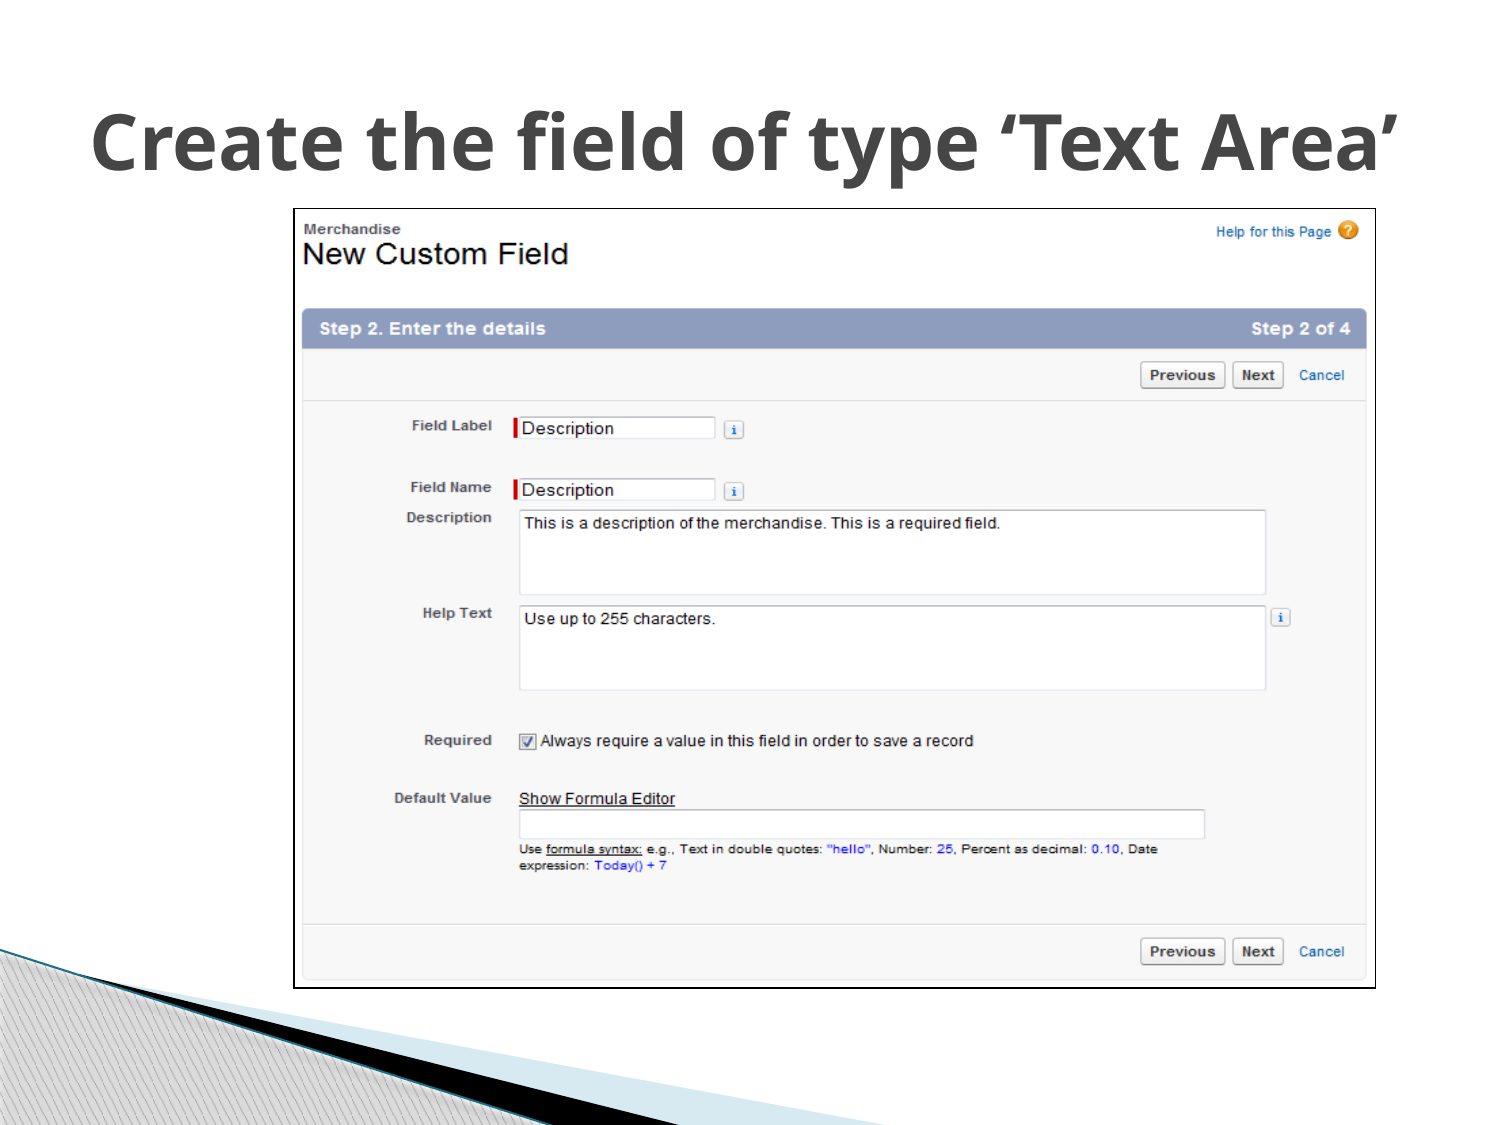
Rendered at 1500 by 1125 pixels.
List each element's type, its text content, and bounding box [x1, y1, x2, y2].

picture [294, 208, 1376, 988]
title Create the field of type ‘Text Area’ [75, 45, 1425, 233]
